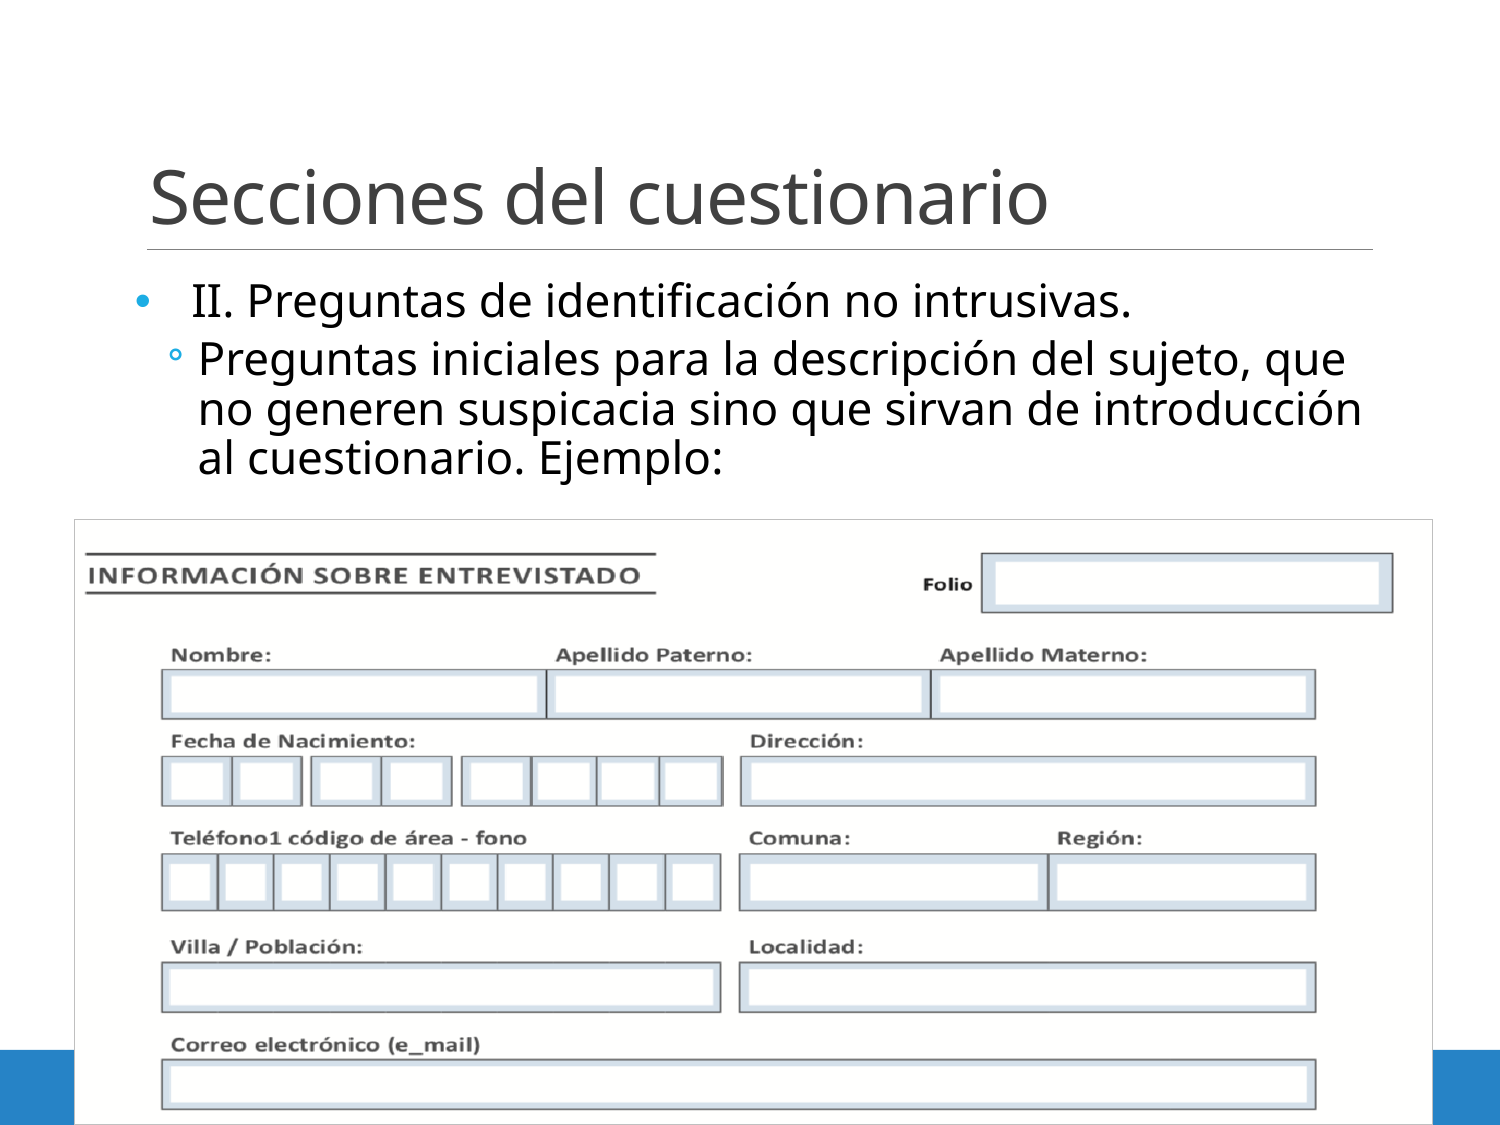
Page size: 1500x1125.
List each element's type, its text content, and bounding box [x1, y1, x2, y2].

title Secciones del cuestionario [134, 9, 1373, 248]
picture [73, 519, 1434, 1125]
list II. Preguntas de identificación no intrusivas. Preguntas iniciales para la descripción del sujeto, que no generen suspicacia sino que sirvan de introducción al cuestionario. Ejemplo: [134, 270, 1373, 516]
